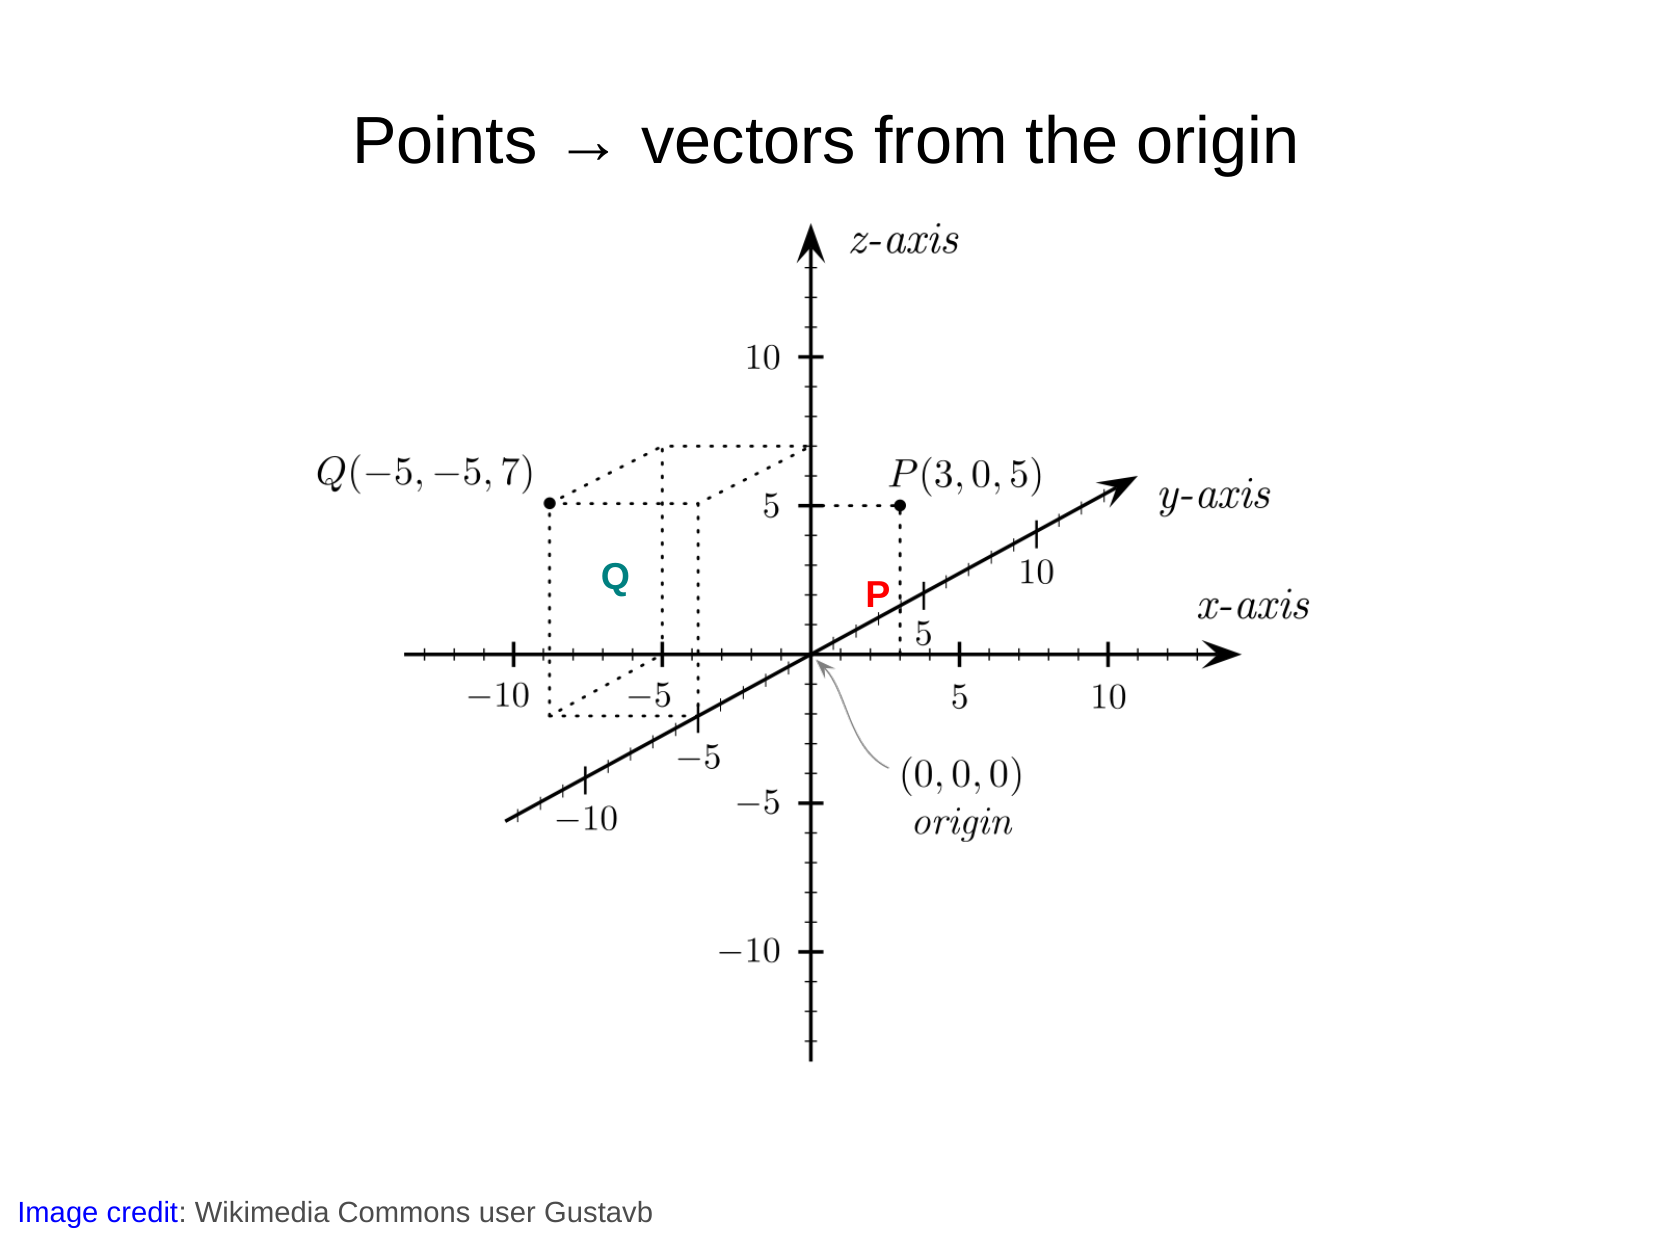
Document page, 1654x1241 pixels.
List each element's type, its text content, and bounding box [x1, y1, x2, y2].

text_box Points → vectors from the origin [82, 49, 1571, 225]
picture [292, 188, 1332, 1111]
text_box Image credit: Wikimedia Commons user Gustavb [2, 1186, 1163, 1234]
